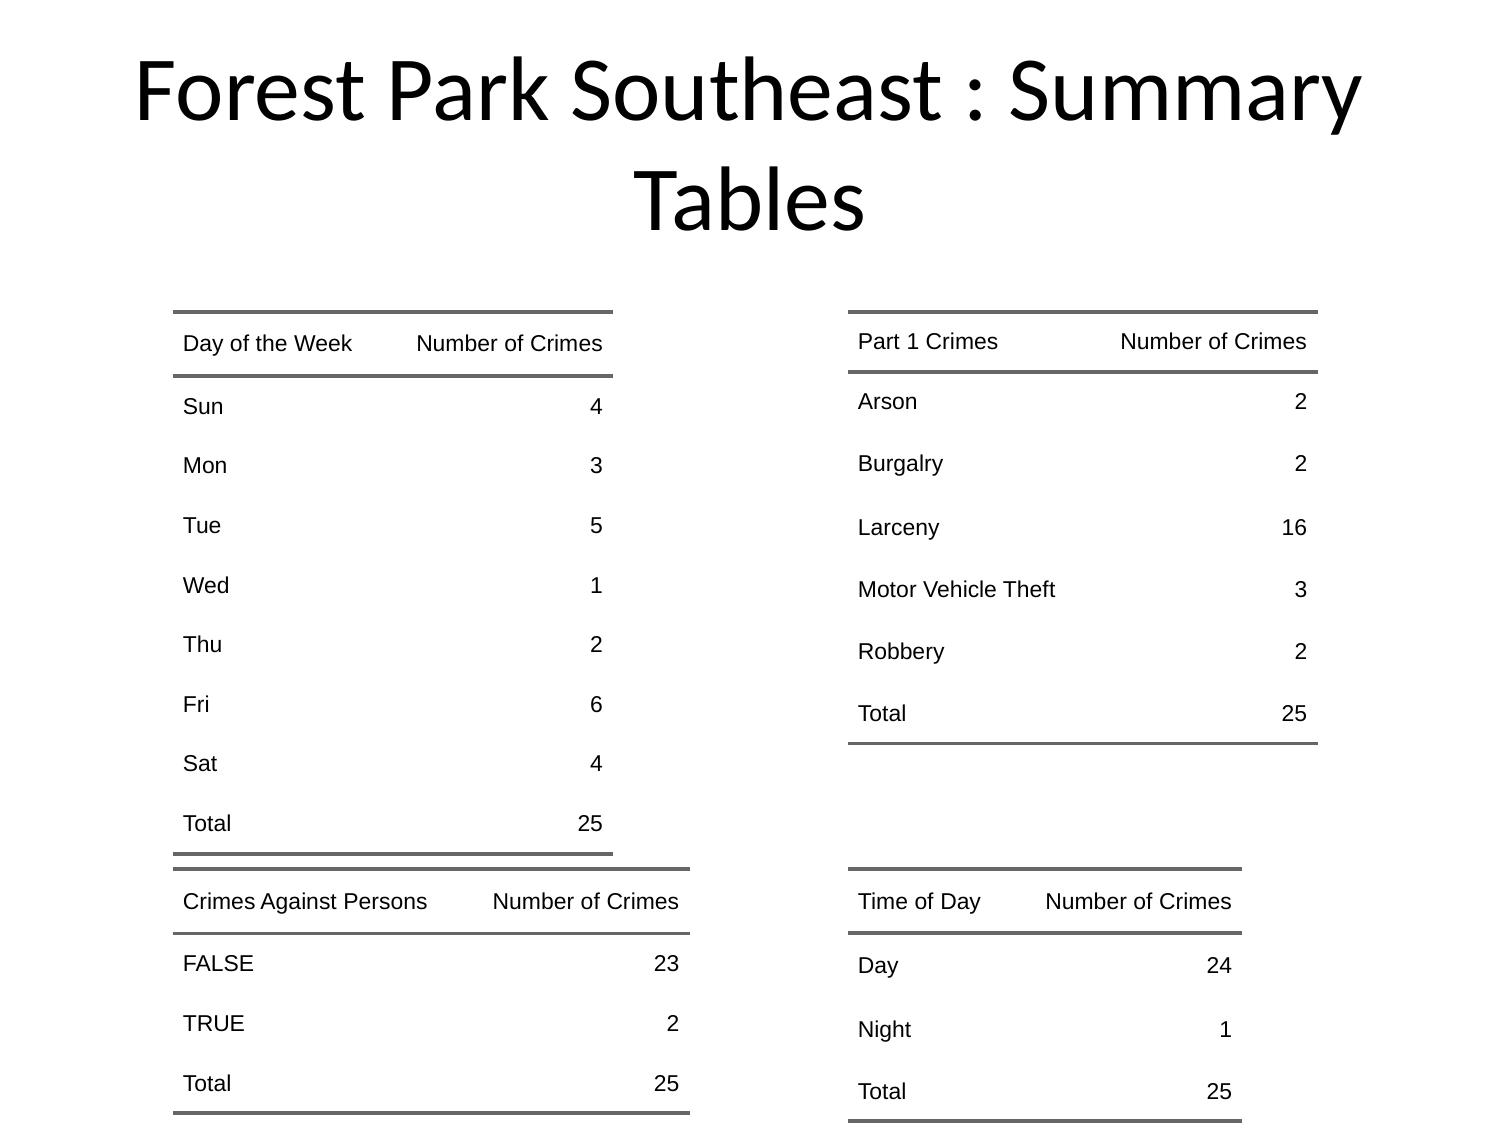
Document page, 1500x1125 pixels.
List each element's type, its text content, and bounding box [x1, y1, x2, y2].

table_cell 2 [1089, 620, 1318, 684]
table_cell 25 [1089, 684, 1318, 742]
table_cell TRUE [173, 994, 461, 1053]
table_cell Day [848, 935, 1014, 997]
table_cell 16 [1089, 496, 1318, 560]
table_cell 5 [385, 496, 613, 555]
table_cell Sun [173, 378, 385, 436]
table_cell Tue [173, 496, 385, 555]
table_cell 6 [385, 675, 613, 734]
table_cell 1 [385, 555, 613, 615]
table_cell Burgalry [848, 432, 1089, 496]
table_header Part 1 Crimes [848, 314, 1089, 370]
table_cell 3 [1089, 560, 1318, 620]
table_header Number of Crimes [461, 871, 690, 932]
table_cell 2 [1089, 374, 1318, 432]
table_cell 2 [385, 615, 613, 675]
table_cell Total [173, 794, 385, 852]
table_cell 2 [1089, 432, 1318, 496]
table_cell Total [173, 1053, 461, 1111]
table_cell Night [848, 997, 1014, 1062]
table_cell Wed [173, 555, 385, 615]
table_cell 25 [461, 1053, 690, 1111]
table_cell 23 [461, 935, 690, 994]
table_header Number of Crimes [385, 314, 613, 374]
table_cell 25 [385, 794, 613, 852]
table_cell 2 [461, 994, 690, 1053]
table_cell FALSE [173, 935, 461, 994]
table_cell Total [848, 684, 1089, 742]
table_cell Motor Vehicle Theft [848, 560, 1089, 620]
title Forest Park Southeast : Summary Tables [75, 45, 1425, 233]
table_header Number of Crimes [1089, 314, 1318, 370]
table_cell 25 [1014, 1062, 1242, 1119]
table_cell Arson [848, 374, 1089, 432]
table_cell Mon [173, 436, 385, 496]
table_cell Total [848, 1062, 1014, 1119]
table_cell 24 [1014, 935, 1242, 997]
table_cell Thu [173, 615, 385, 675]
table_cell 4 [385, 734, 613, 794]
table_cell Larceny [848, 496, 1089, 560]
table_cell 3 [385, 436, 613, 496]
table_header Time of Day [848, 871, 1014, 931]
table_header Day of the Week [173, 314, 385, 374]
table_cell 1 [1014, 997, 1242, 1062]
table_header Number of Crimes [1014, 871, 1242, 931]
table_cell 4 [385, 378, 613, 436]
table_cell Fri [173, 675, 385, 734]
table_cell Robbery [848, 620, 1089, 684]
table_cell Sat [173, 734, 385, 794]
table_header Crimes Against Persons [173, 871, 461, 932]
